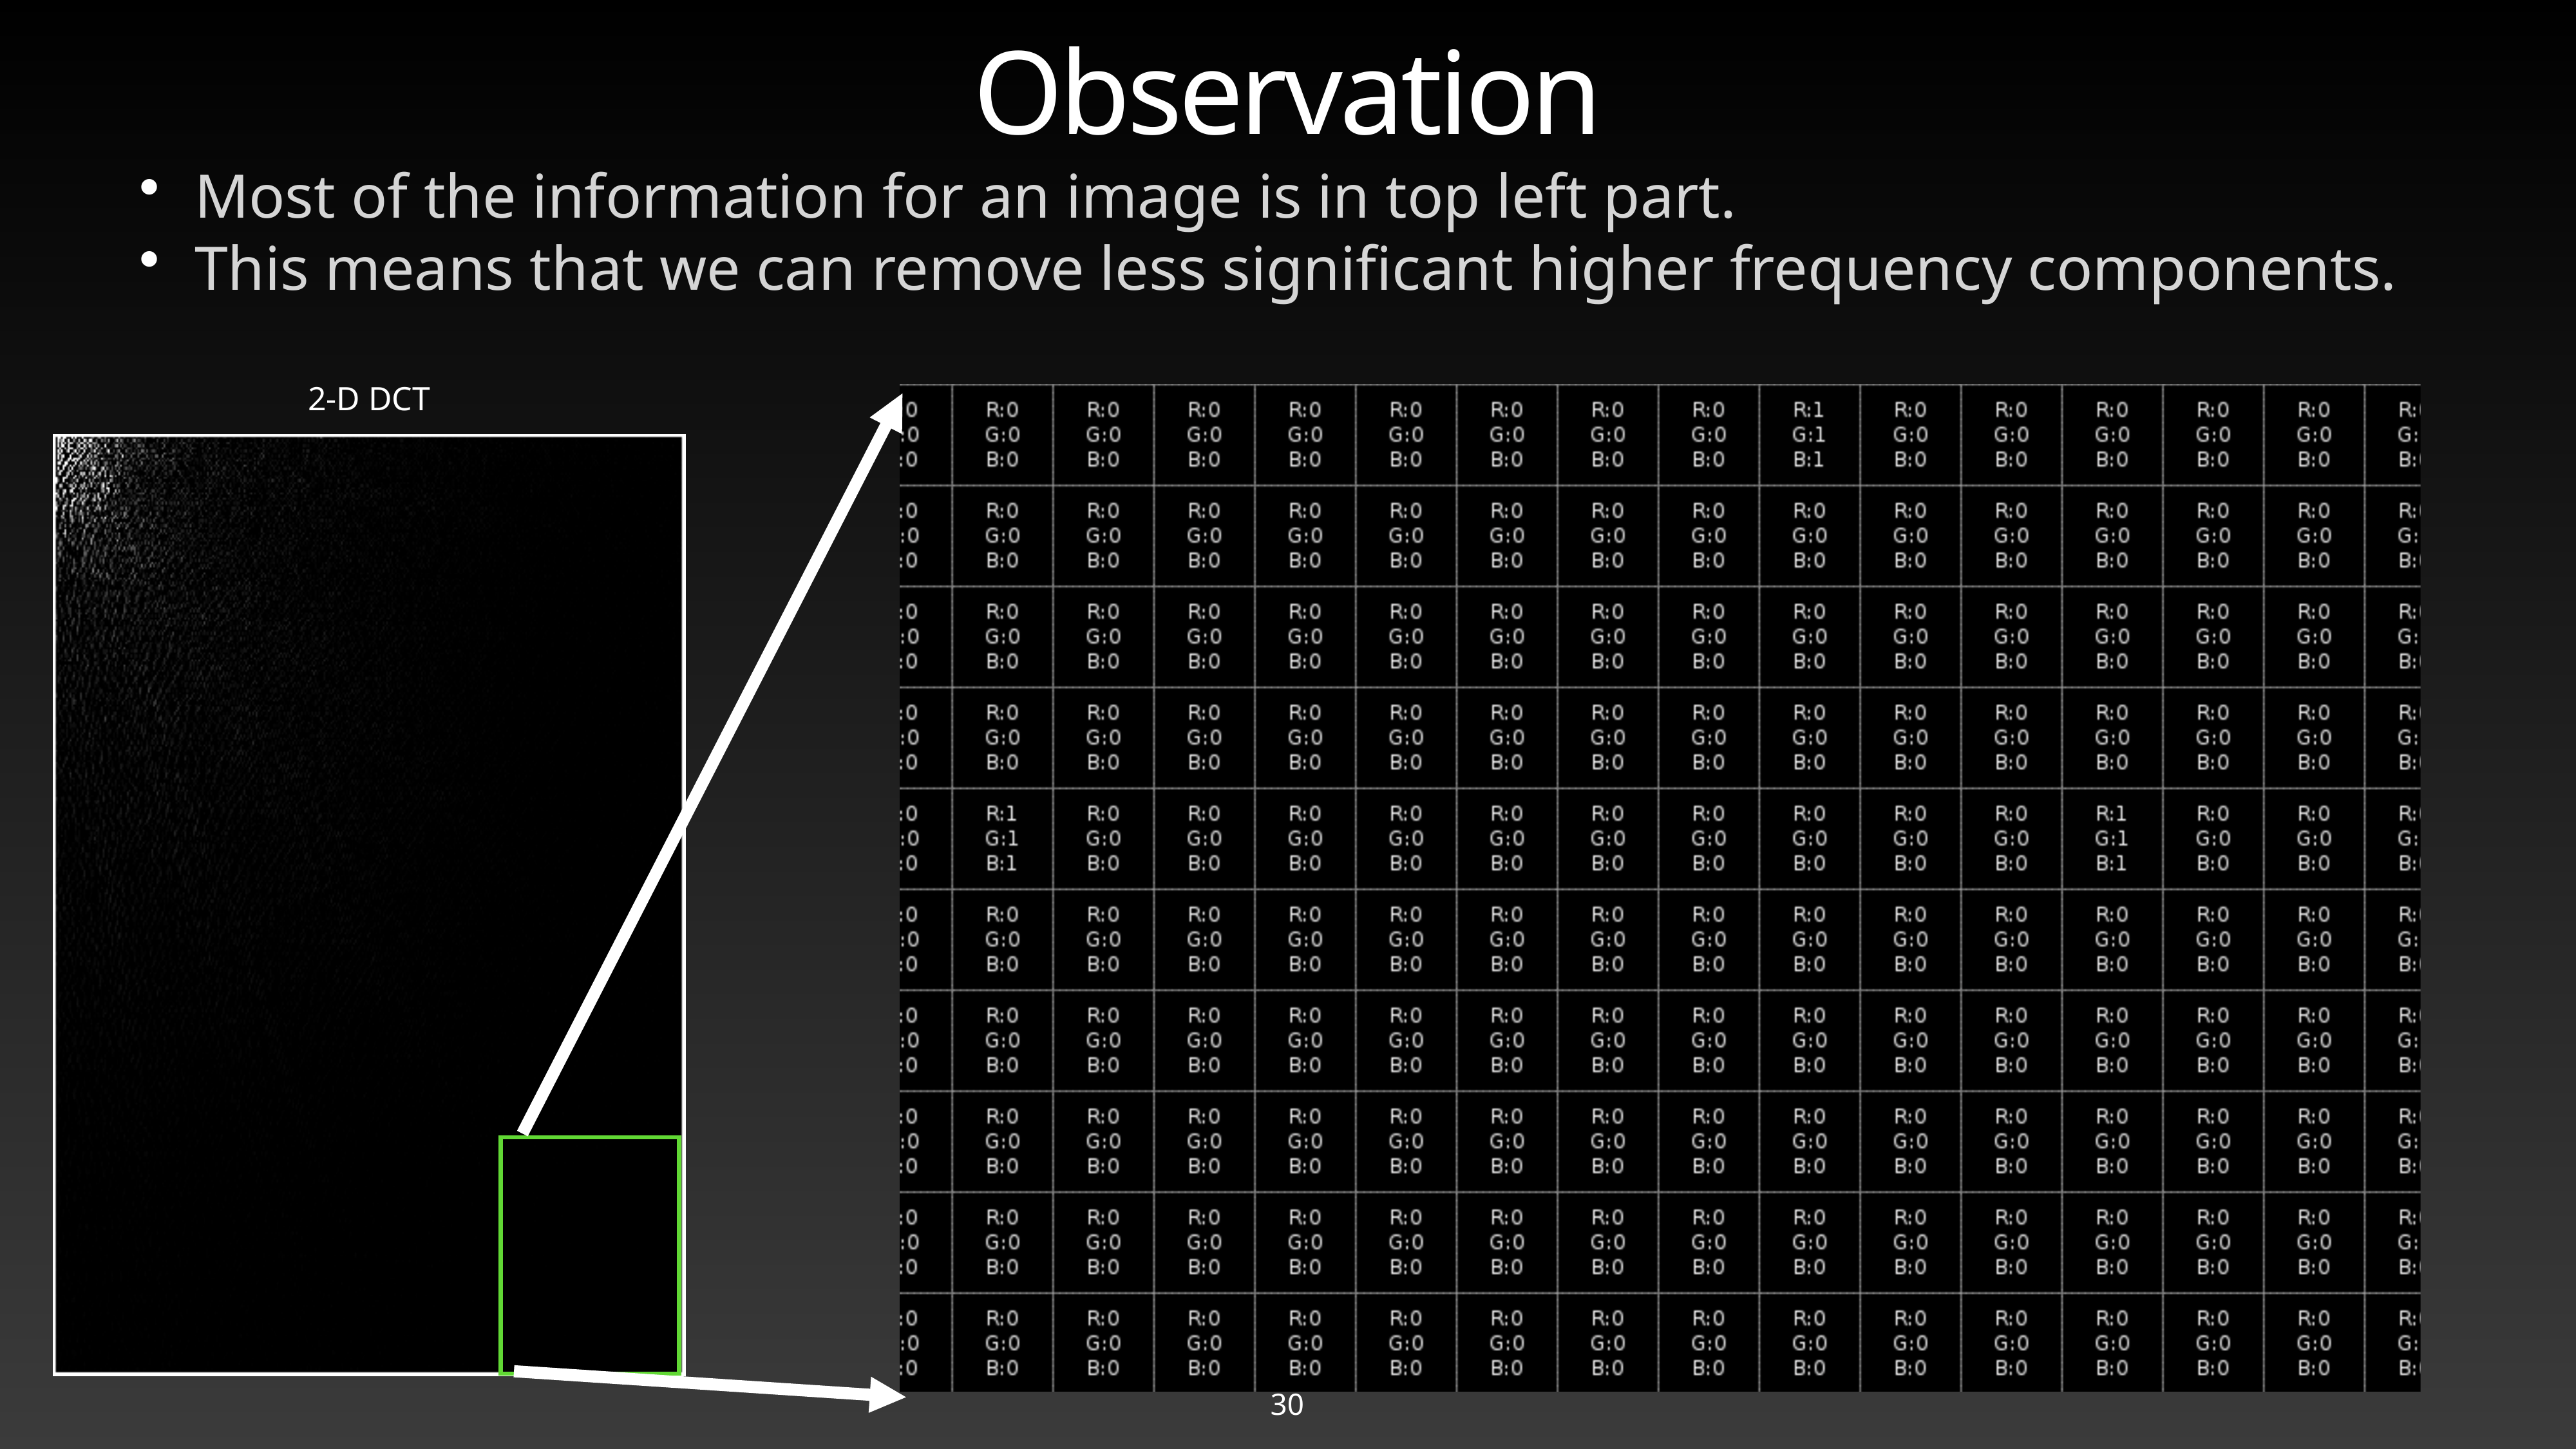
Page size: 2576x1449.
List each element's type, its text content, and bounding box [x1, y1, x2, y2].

title Observation [133, 0, 2443, 166]
text_box [598, 1377, 906, 1401]
text_box [686, 395, 899, 816]
text_box Most of the information for an image is in top left part. This means that we can remove less significant higher frequency components. [134, 153, 2442, 331]
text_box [52, 371, 686, 1377]
picture [899, 384, 2421, 1392]
slide_number 30 [1262, 1392, 1313, 1432]
